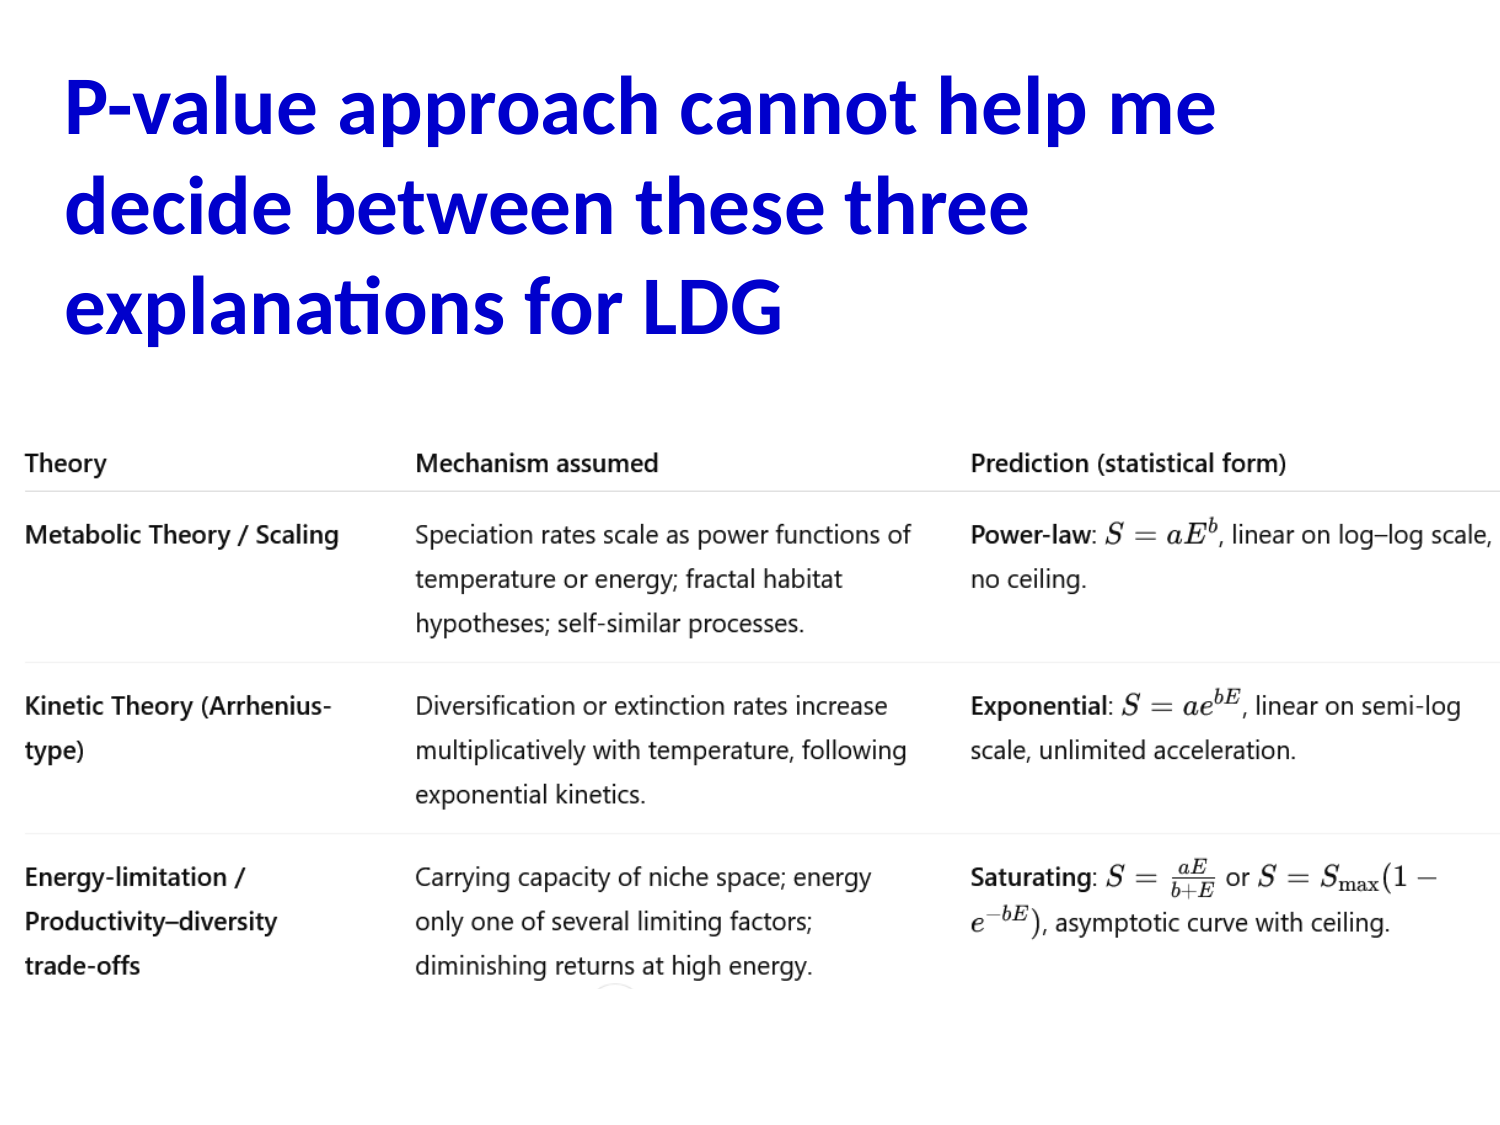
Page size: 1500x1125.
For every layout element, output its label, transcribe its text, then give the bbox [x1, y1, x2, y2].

picture [0, 439, 1500, 989]
text_box P-value approach cannot help me decide between these three explanations for LDG [50, 43, 1467, 359]
